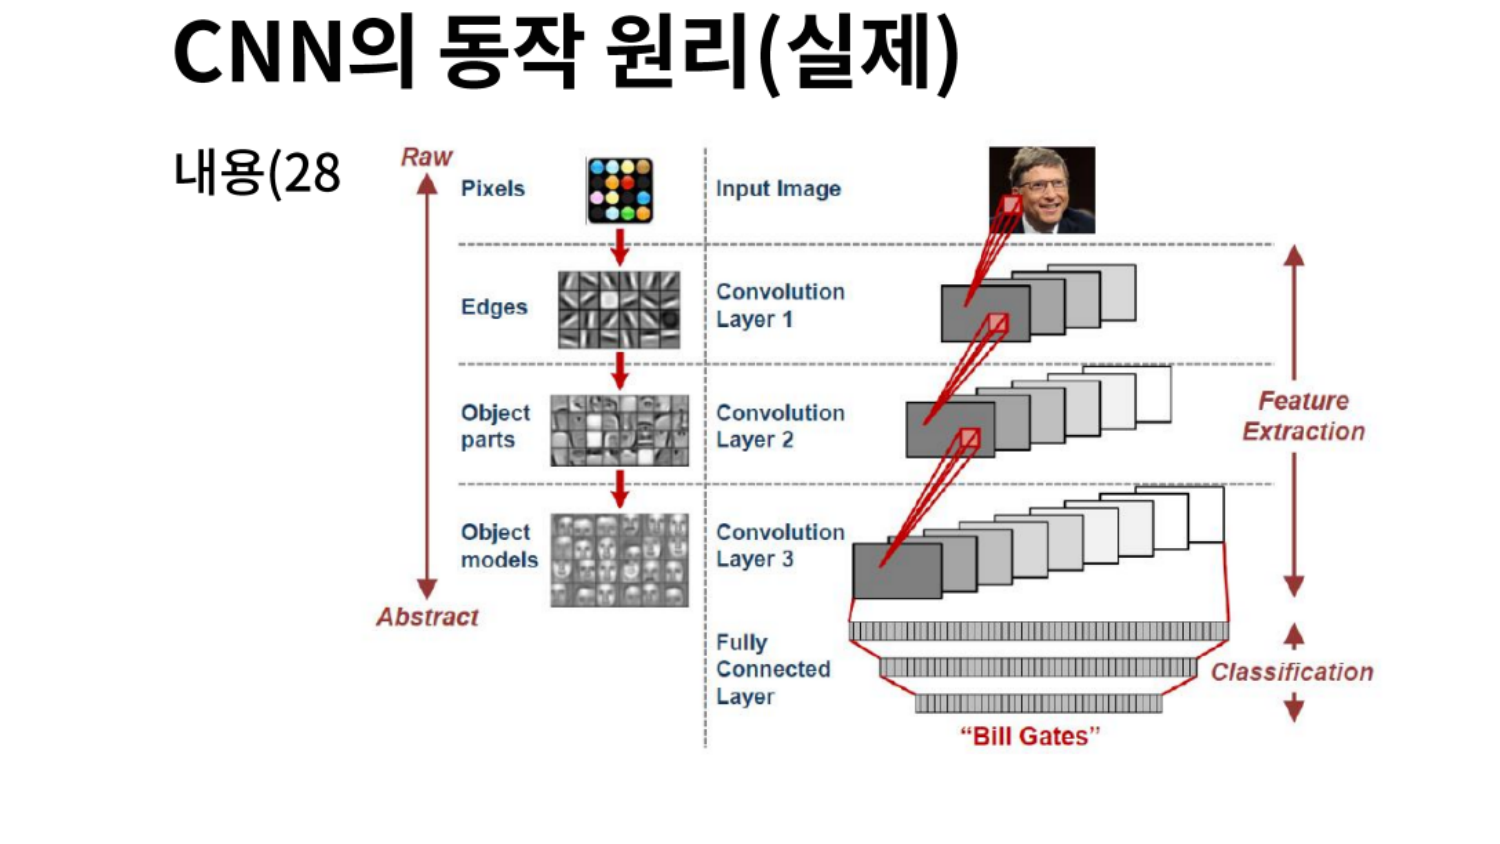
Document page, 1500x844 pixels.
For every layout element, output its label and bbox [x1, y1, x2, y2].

picture [149, 7, 1400, 790]
